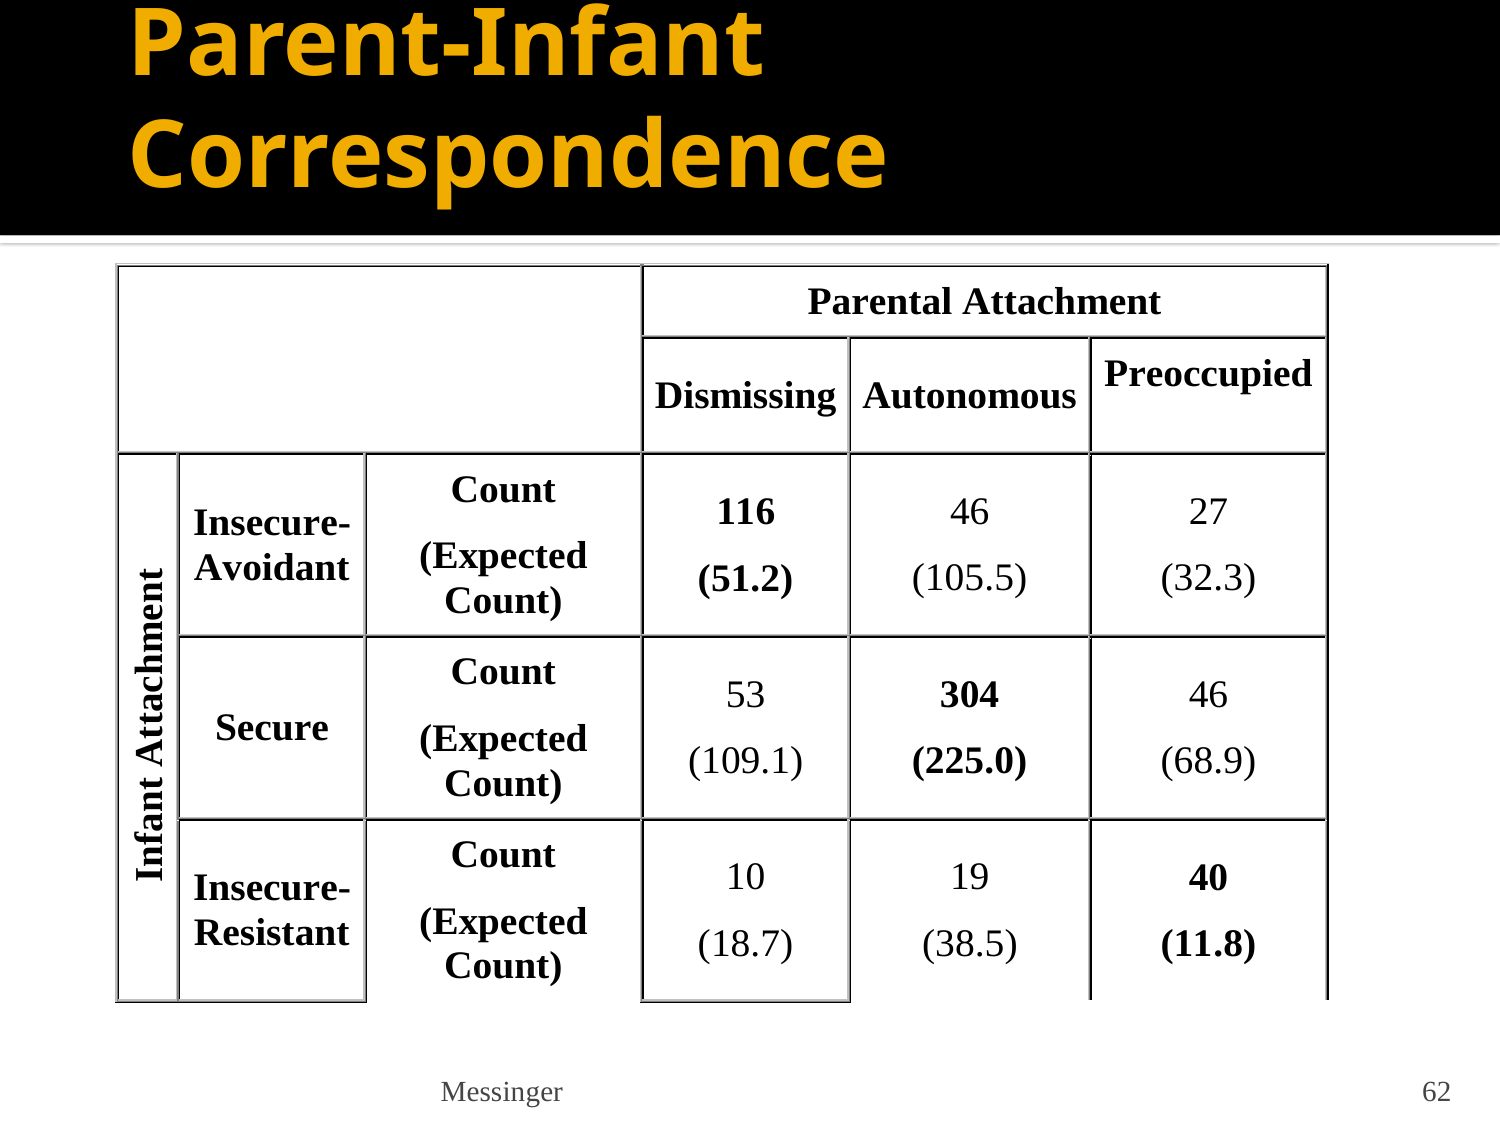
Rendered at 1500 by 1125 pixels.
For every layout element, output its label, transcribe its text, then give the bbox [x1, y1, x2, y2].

slide_number 62 [1371, 1062, 1467, 1108]
title Parent-Infant Correspondence [112, 0, 1388, 188]
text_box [78, 196, 1366, 1125]
